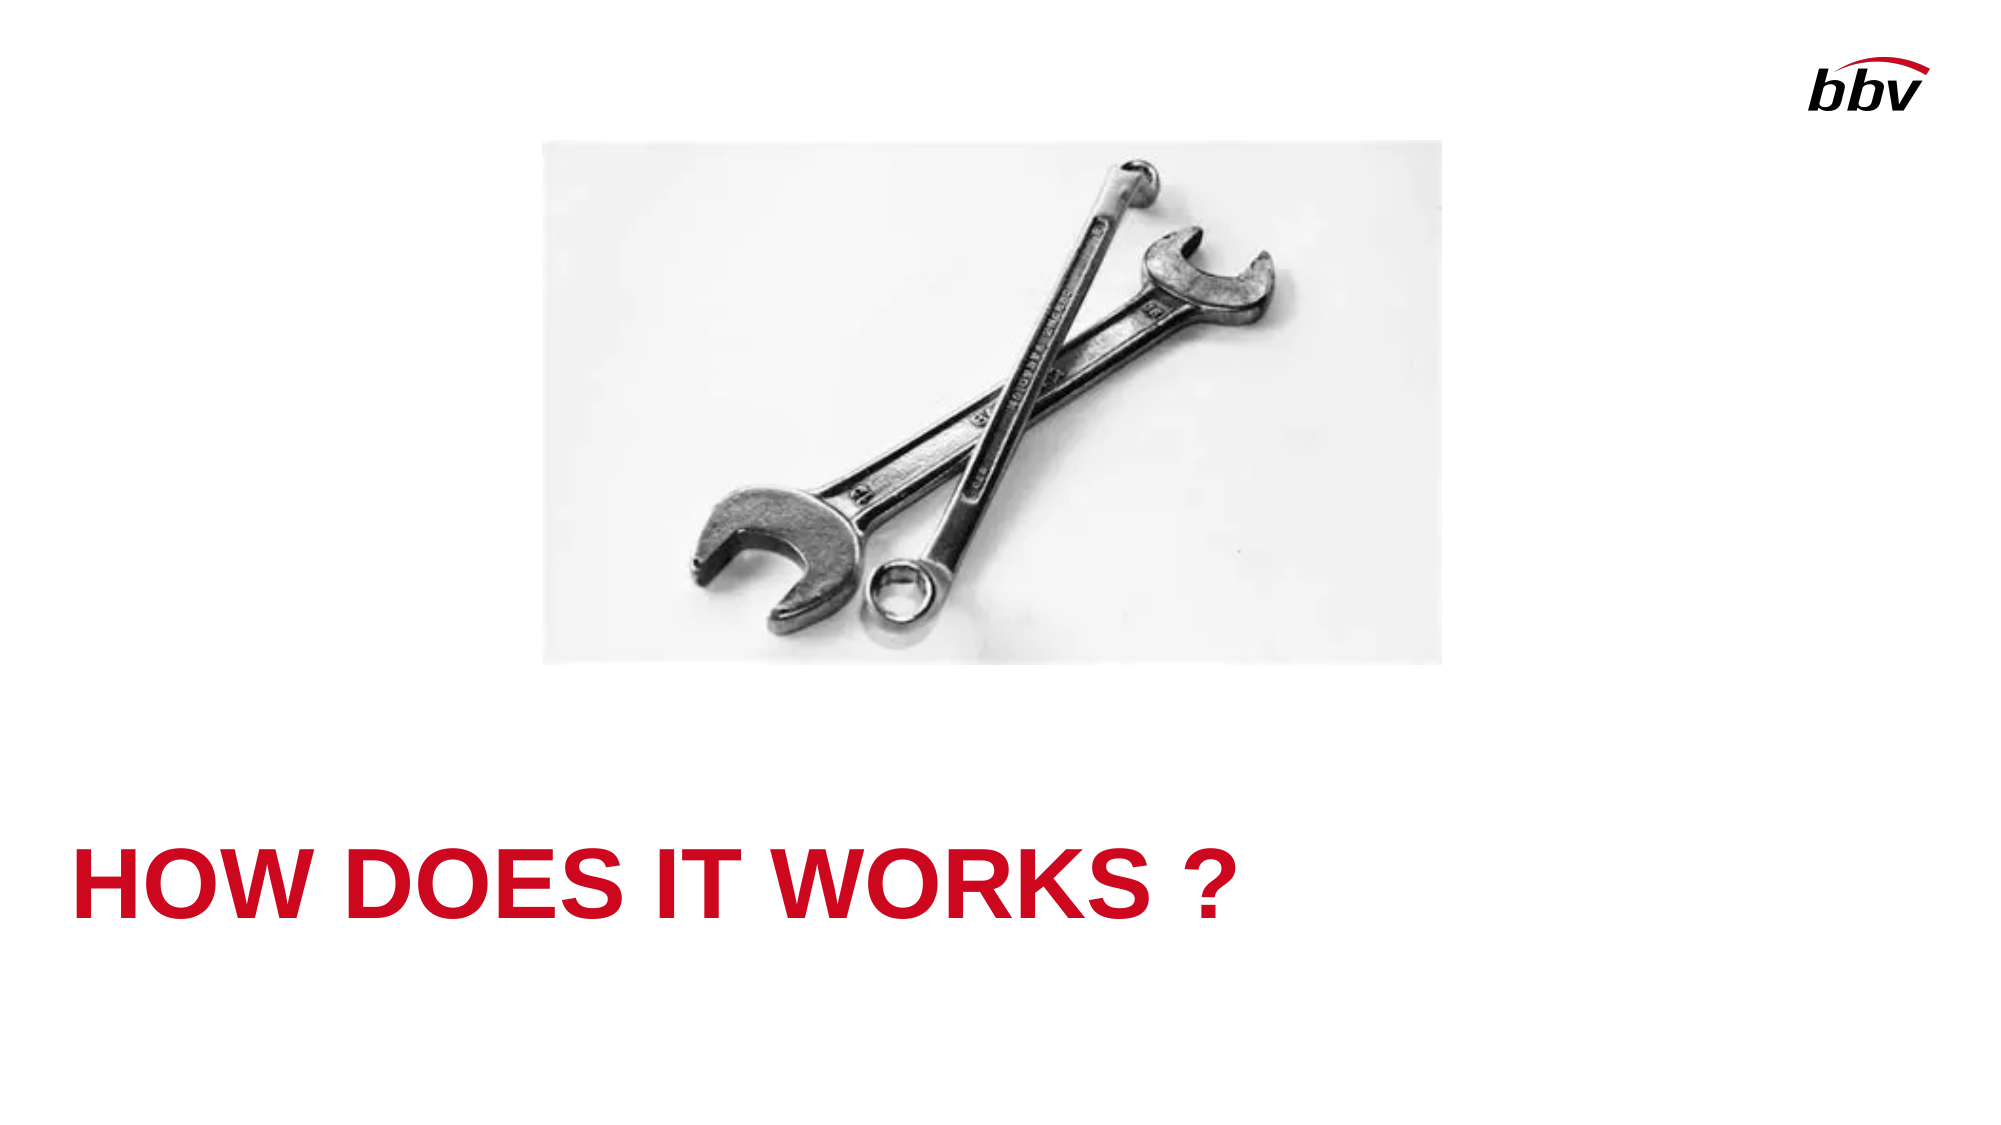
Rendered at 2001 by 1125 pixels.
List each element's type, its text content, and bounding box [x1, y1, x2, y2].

picture [1808, 57, 1930, 111]
picture [542, 140, 1442, 665]
title HOW DOES IT WORKS ? [70, 696, 1930, 939]
